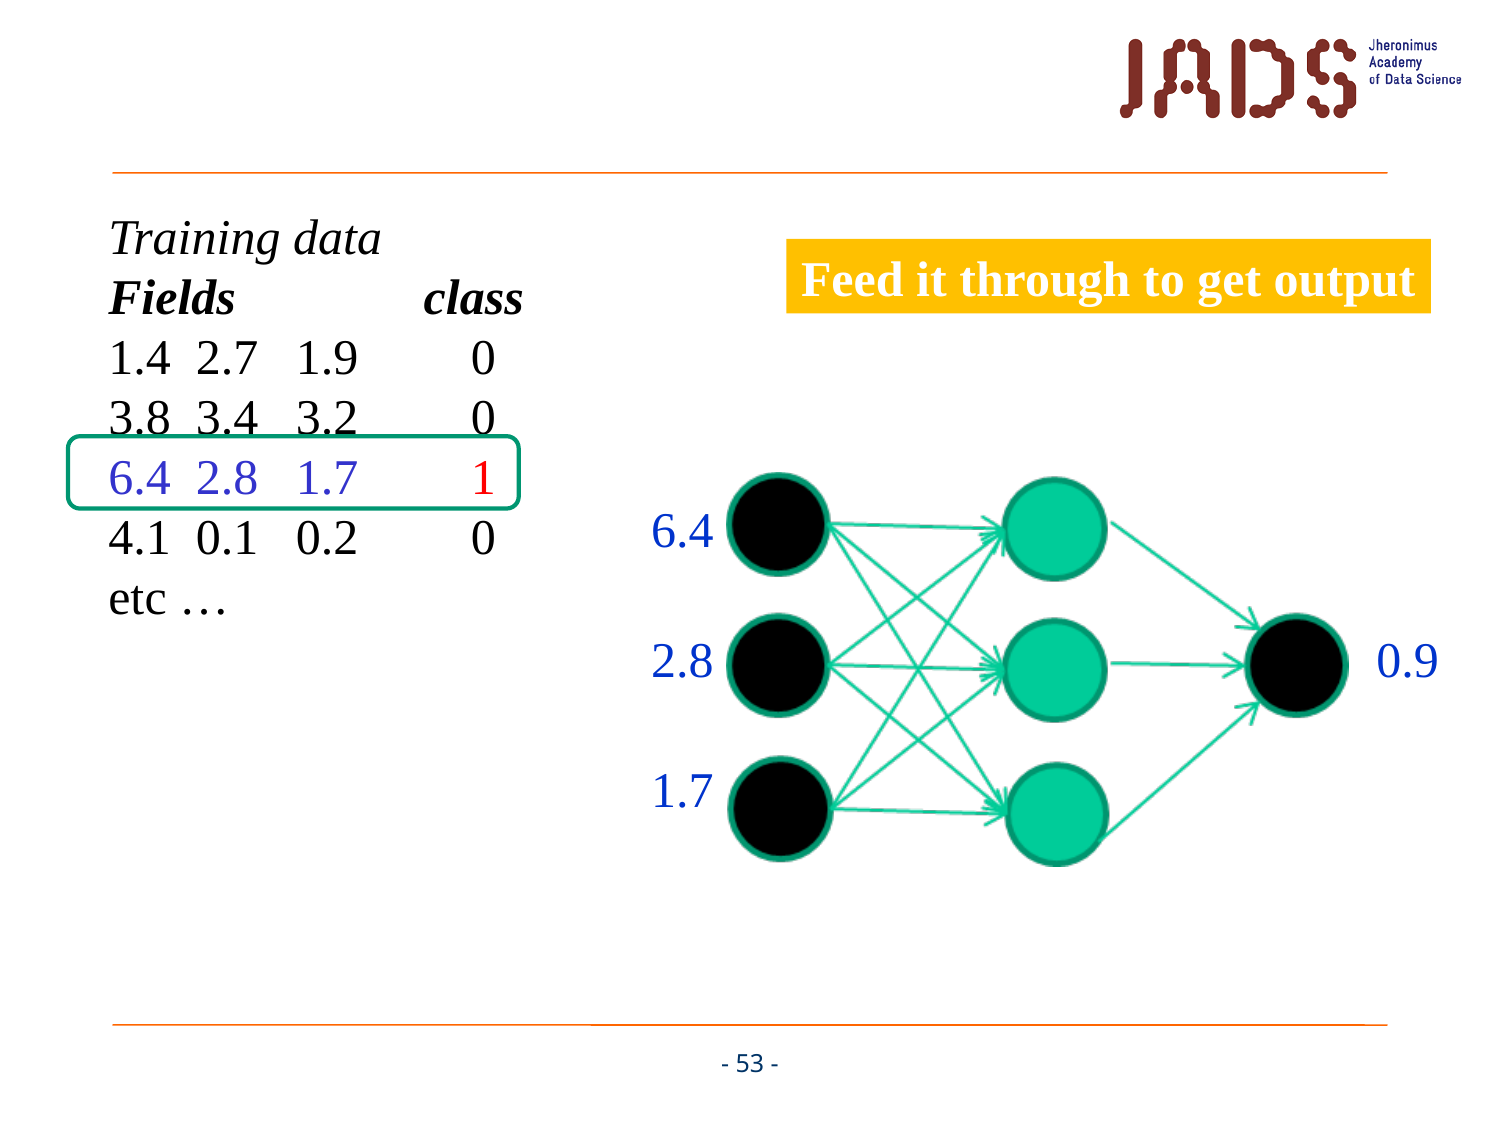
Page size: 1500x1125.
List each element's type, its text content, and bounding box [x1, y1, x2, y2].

text_box [65, 434, 521, 511]
text_box 6.4 2.8 0.9 1.7 [1354, 490, 1500, 825]
text_box Feed it through to get output [786, 238, 1431, 314]
text_box Training data Fields class 1.4 2.7 1.9 0 3.8 3.4 3.2 0 6.4 2.8 1.7 1 4.1 0.1 0.2 0 etc … [93, 197, 539, 633]
text_box 6.4 2.8 0.9 1.7 [636, 490, 720, 825]
picture [726, 472, 1349, 868]
picture [1080, 0, 1500, 157]
slide_number - 53 - [670, 1039, 830, 1078]
